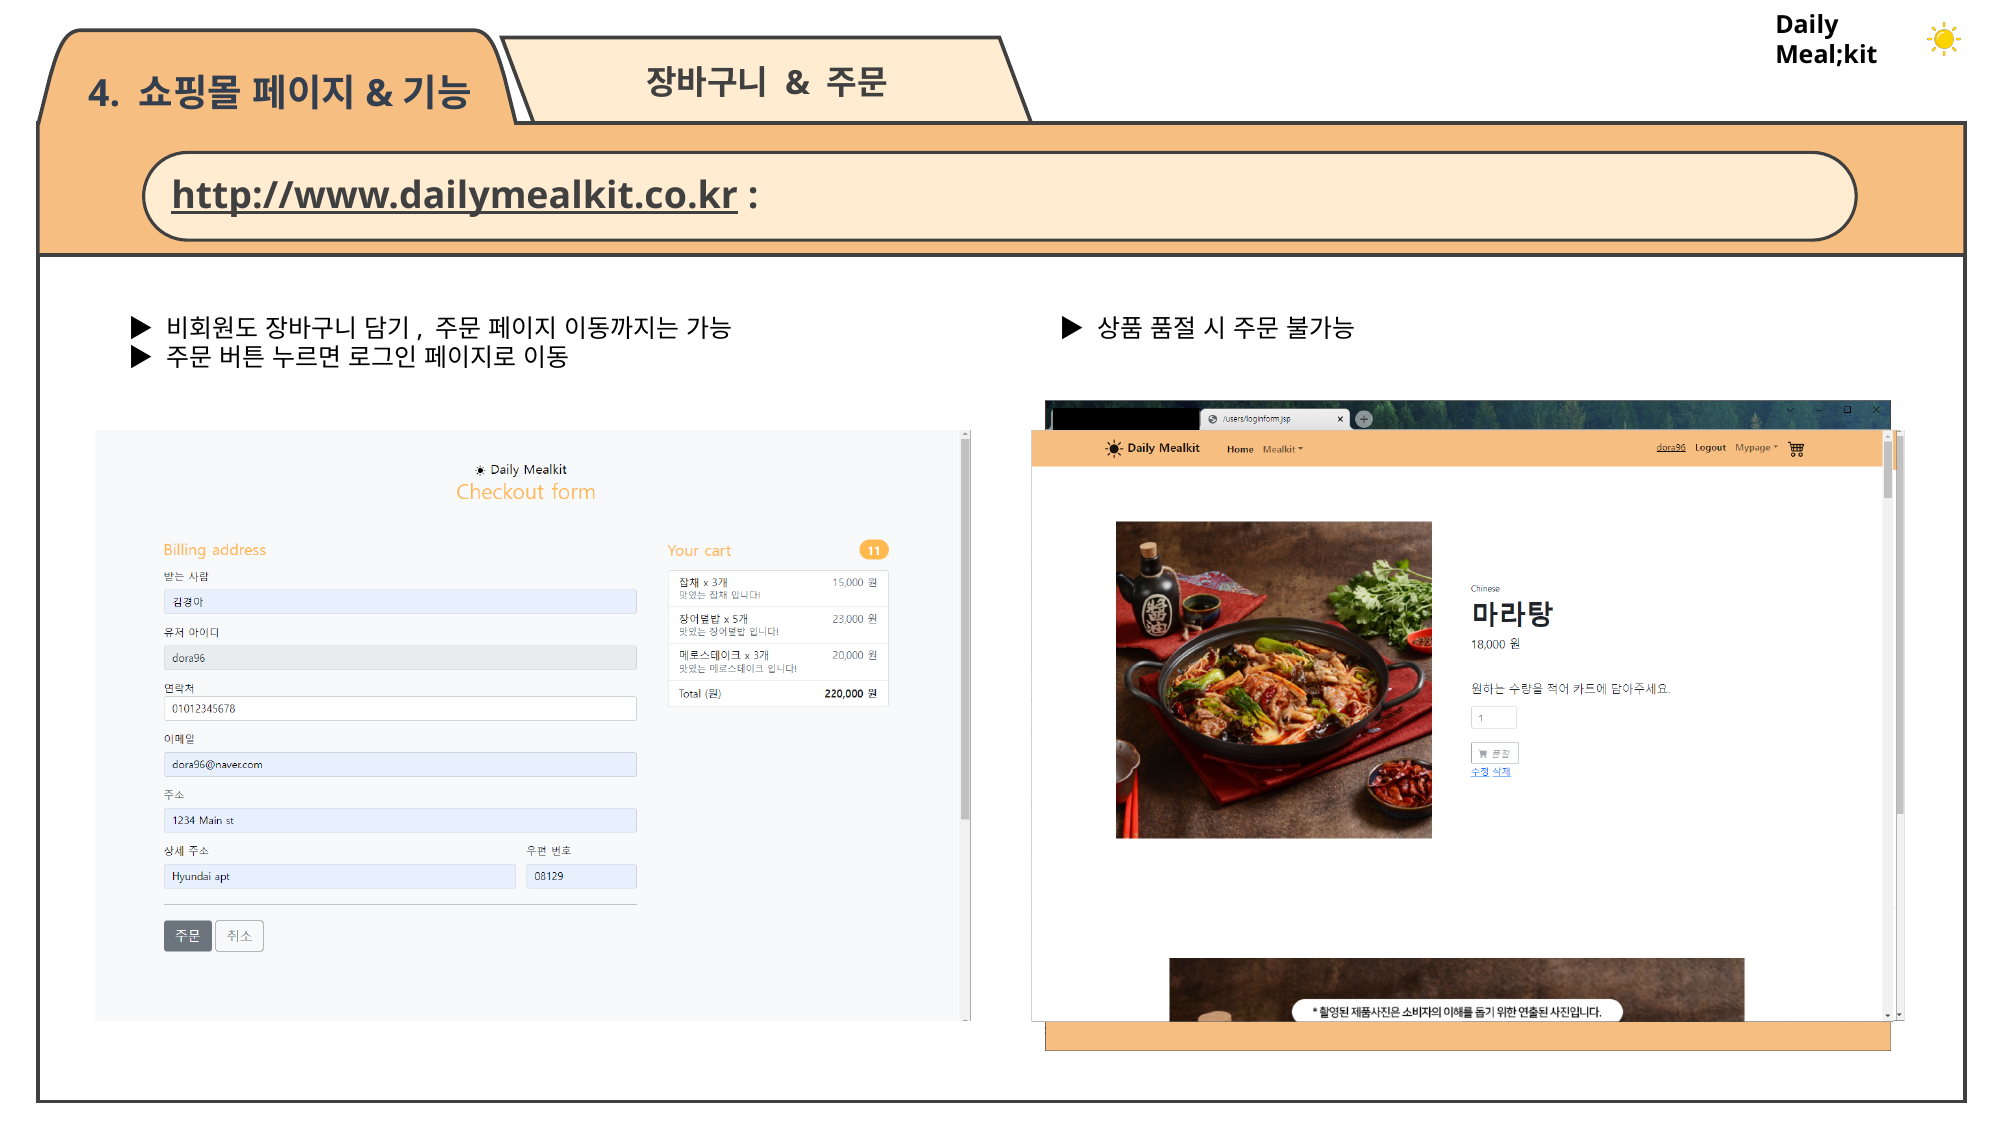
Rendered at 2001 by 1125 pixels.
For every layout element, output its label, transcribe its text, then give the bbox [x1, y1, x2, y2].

picture [1926, 21, 1962, 57]
text_box 장바구니 & 주문 [500, 36, 1032, 121]
text_box 4. 쇼핑몰 페이지&기능 [57, 38, 502, 121]
text_box Daily Meal;kit [1731, 1, 1929, 77]
text_box ▶ 비회원도 장바구니 담기, 주문 페이지 이동까지는 가능 ▶ 주문 버튼 누르면 로그인 페이지로 이동 [113, 304, 890, 380]
text_box [64, 29, 490, 38]
text_box ▶ 상품 품절 시 주문 불가능 [1045, 304, 1821, 350]
picture [94, 430, 971, 1021]
picture [1031, 400, 1905, 1051]
text_box [36, 51, 1967, 257]
text_box [37, 257, 1966, 1103]
text_box http://www.dailymealkit.co.kr : [142, 151, 1858, 242]
